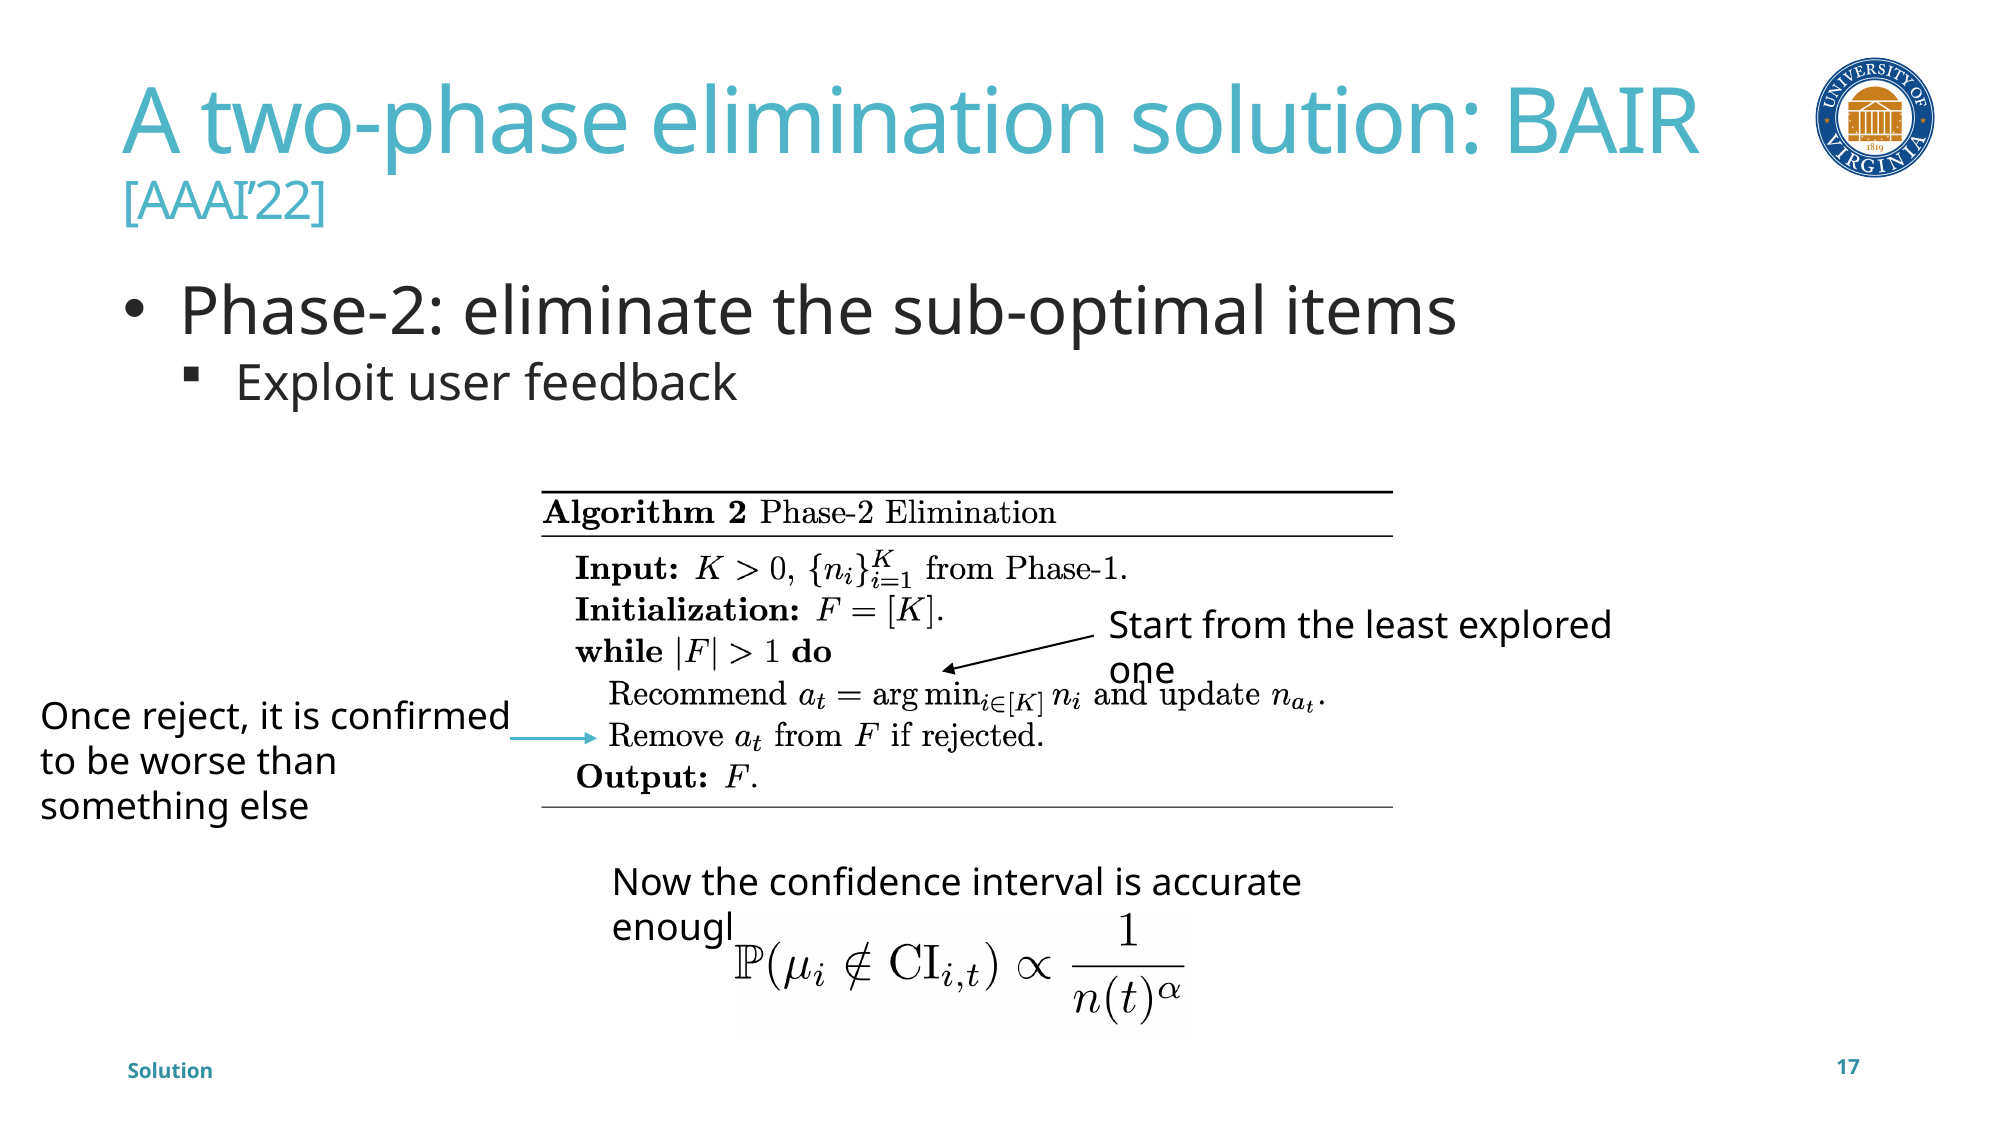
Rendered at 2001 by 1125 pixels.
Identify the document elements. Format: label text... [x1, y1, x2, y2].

title A two-phase elimination solution: BAIR [AAAI’22] [107, 81, 1875, 263]
picture [535, 484, 1393, 812]
list Phase-2: eliminate the sub-optimal items Exploit user feedback [107, 272, 1876, 1025]
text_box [25, 685, 598, 792]
slide_number 17 [1437, 1051, 1875, 1090]
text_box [596, 850, 1456, 1039]
picture [1812, 54, 1938, 181]
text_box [941, 593, 1657, 672]
slide_number Solution [112, 1051, 788, 1090]
